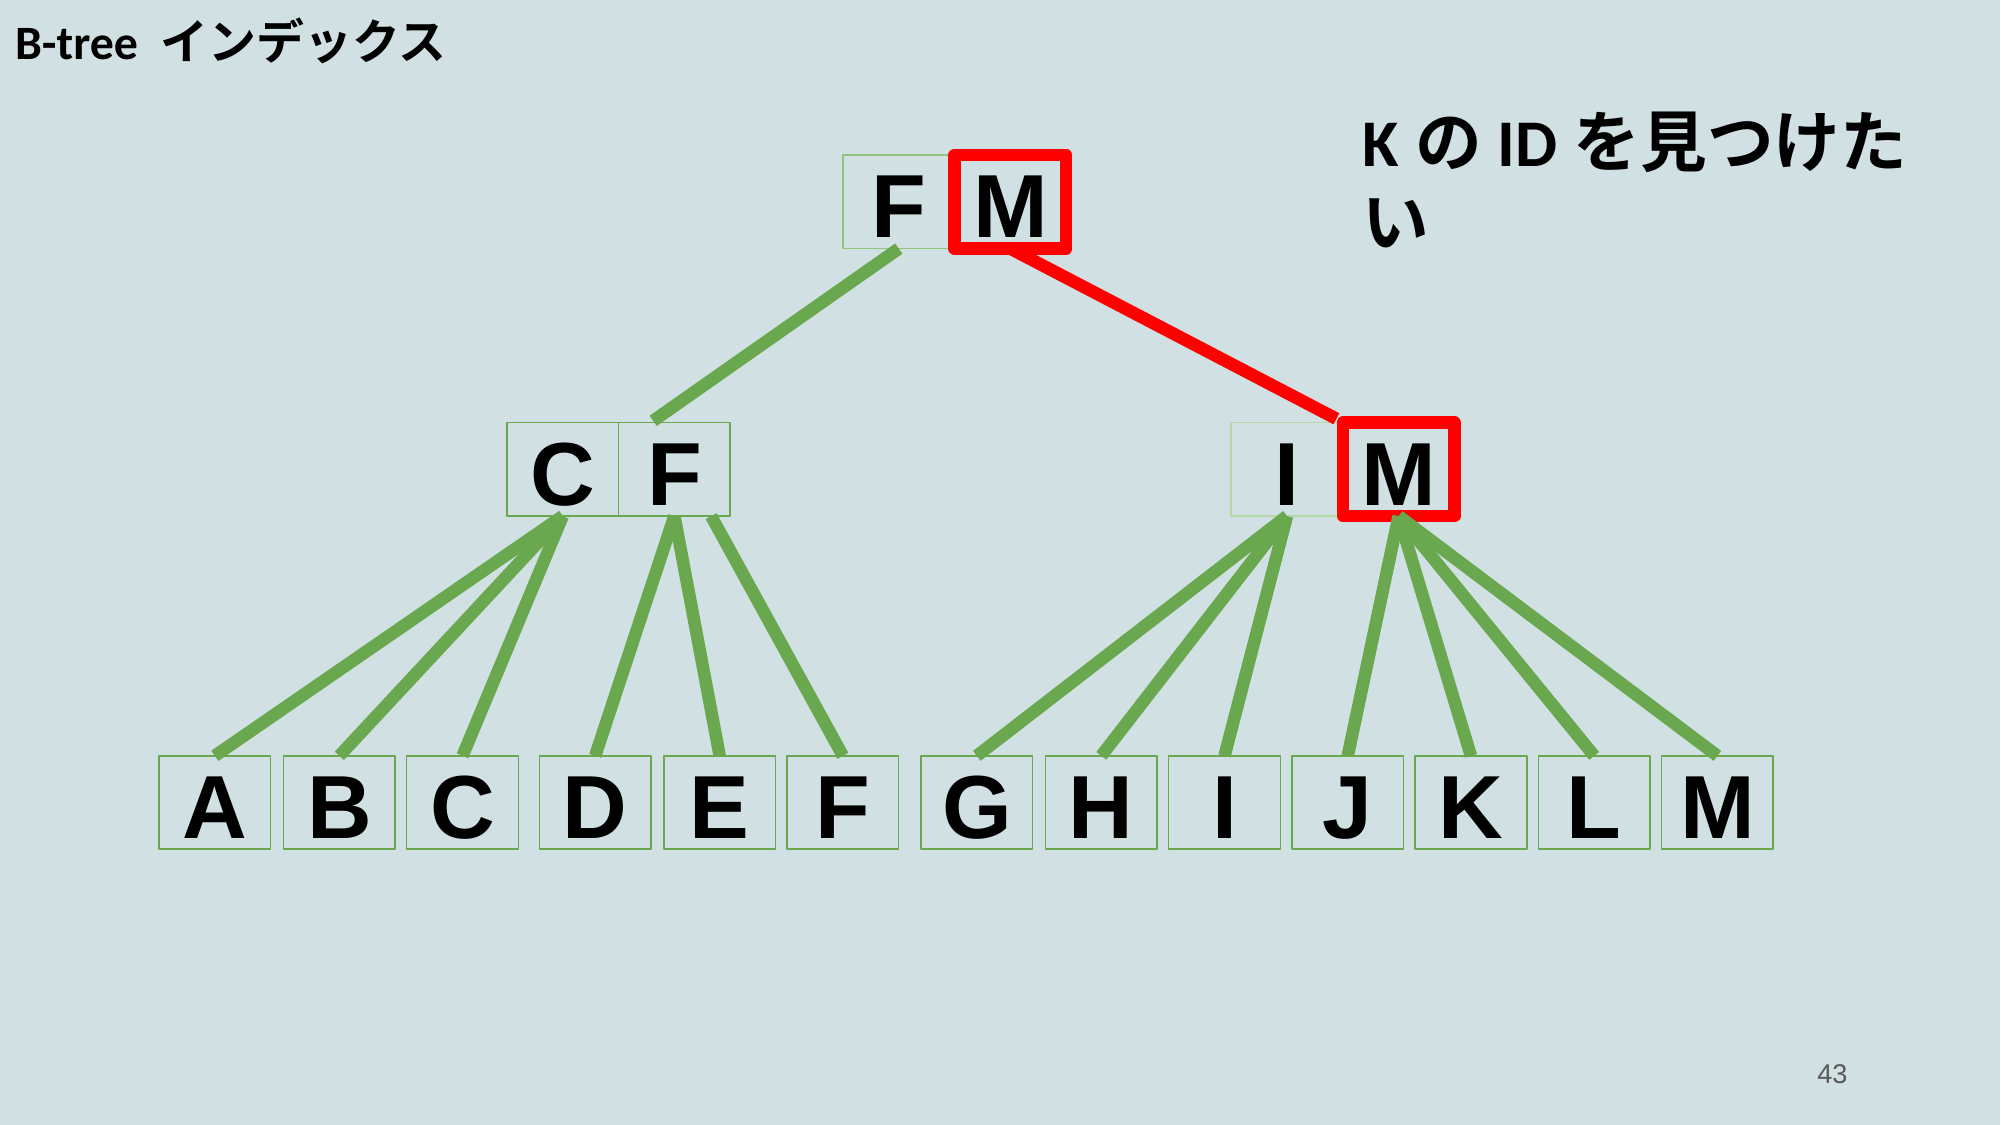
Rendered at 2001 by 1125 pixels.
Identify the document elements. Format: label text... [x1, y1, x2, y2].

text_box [675, 515, 720, 756]
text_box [1347, 515, 1397, 756]
text_box D [539, 755, 652, 850]
text_box M [1661, 755, 1774, 850]
slide_number 43 [1412, 1042, 1863, 1103]
text_box A [159, 755, 271, 850]
text_box C [506, 422, 618, 517]
text_box M [954, 155, 1067, 249]
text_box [595, 515, 675, 756]
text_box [1398, 515, 1472, 756]
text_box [1472, 515, 1595, 756]
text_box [214, 515, 564, 756]
text_box B-tree インデックス [0, 0, 725, 85]
text_box K [1415, 764, 1527, 850]
text_box G [921, 755, 1033, 850]
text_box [652, 248, 899, 422]
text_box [976, 515, 1288, 756]
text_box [721, 515, 844, 756]
text_box J [1291, 755, 1404, 850]
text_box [1595, 515, 1718, 756]
text_box I [1231, 422, 1342, 517]
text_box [1010, 248, 1337, 419]
text_box L [1538, 764, 1651, 850]
text_box M [1342, 422, 1455, 517]
text_box E [663, 764, 776, 850]
text_box C [406, 764, 519, 850]
text_box KのIDを見つけたい [1347, 85, 1976, 291]
text_box F [842, 155, 954, 249]
text_box B [283, 764, 396, 850]
text_box F [787, 755, 899, 850]
text_box I [1168, 764, 1281, 850]
text_box F [618, 422, 731, 514]
text_box H [1045, 764, 1158, 850]
